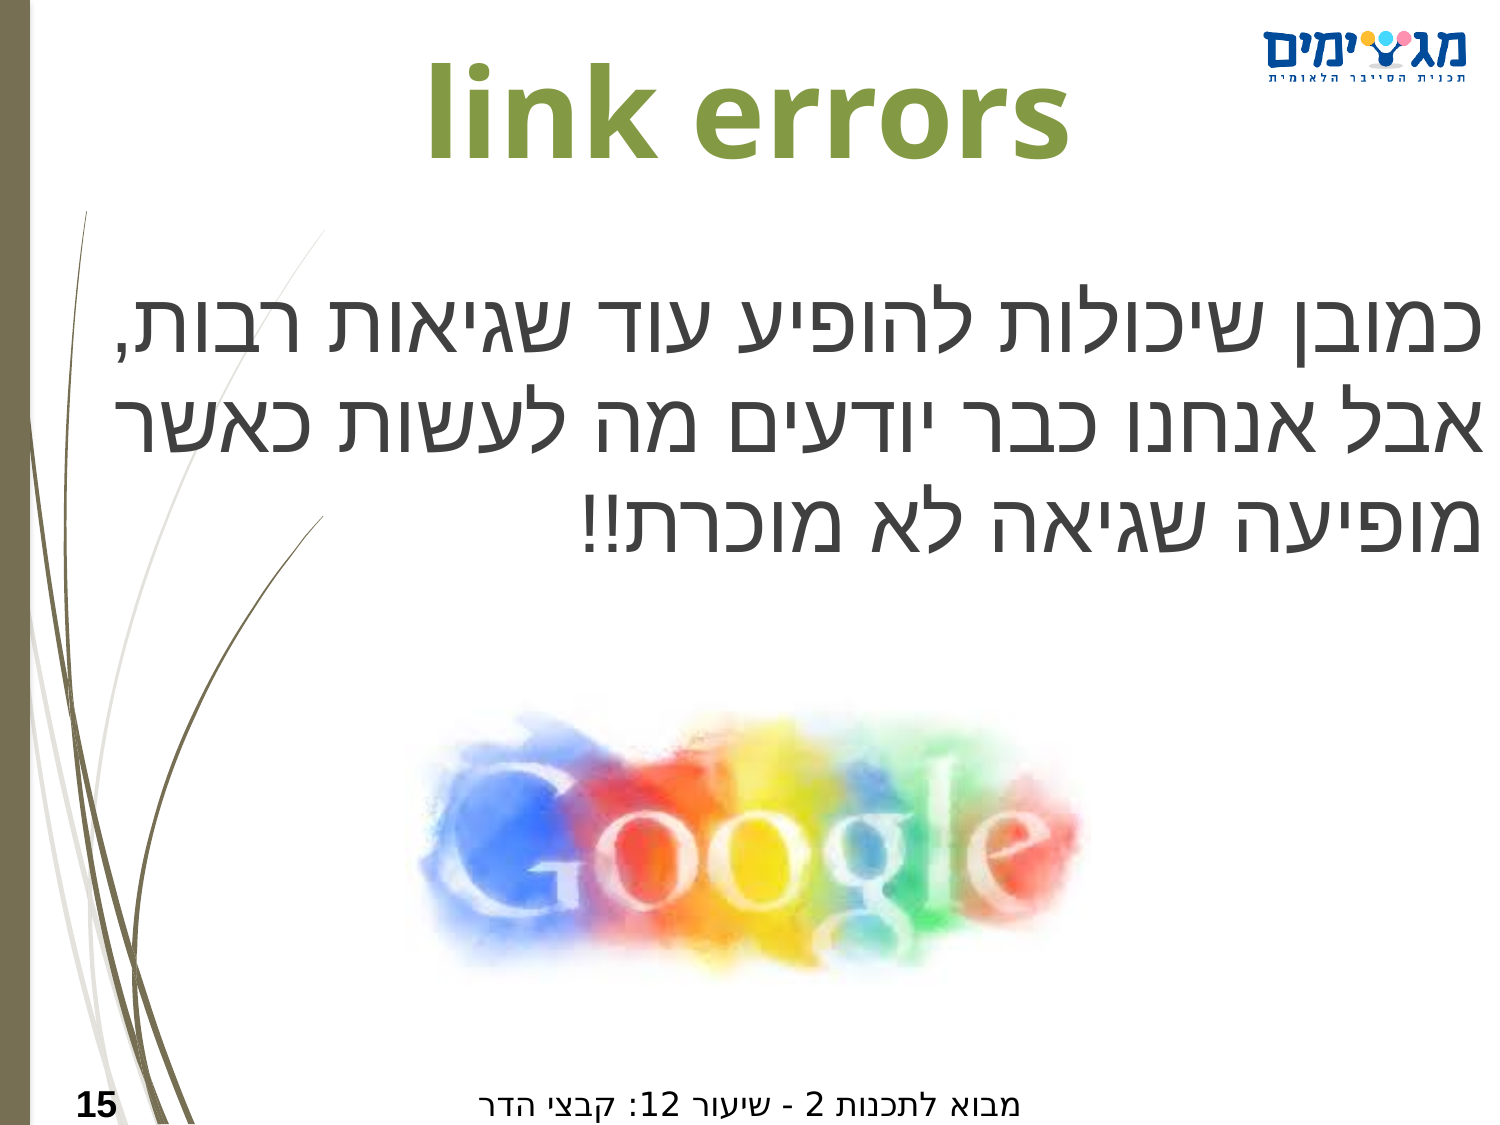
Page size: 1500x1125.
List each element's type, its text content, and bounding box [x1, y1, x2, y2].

picture [1306, 0, 1498, 112]
picture [405, 678, 1091, 1010]
list כמובן שיכולות להופיע עוד שגיאות רבות, אבל אנחנו כבר יודעים מה לעשות כאשר מופיעה שגיאה לא מוכרת!! [41, 261, 1500, 681]
list link errors [190, 0, 1306, 261]
